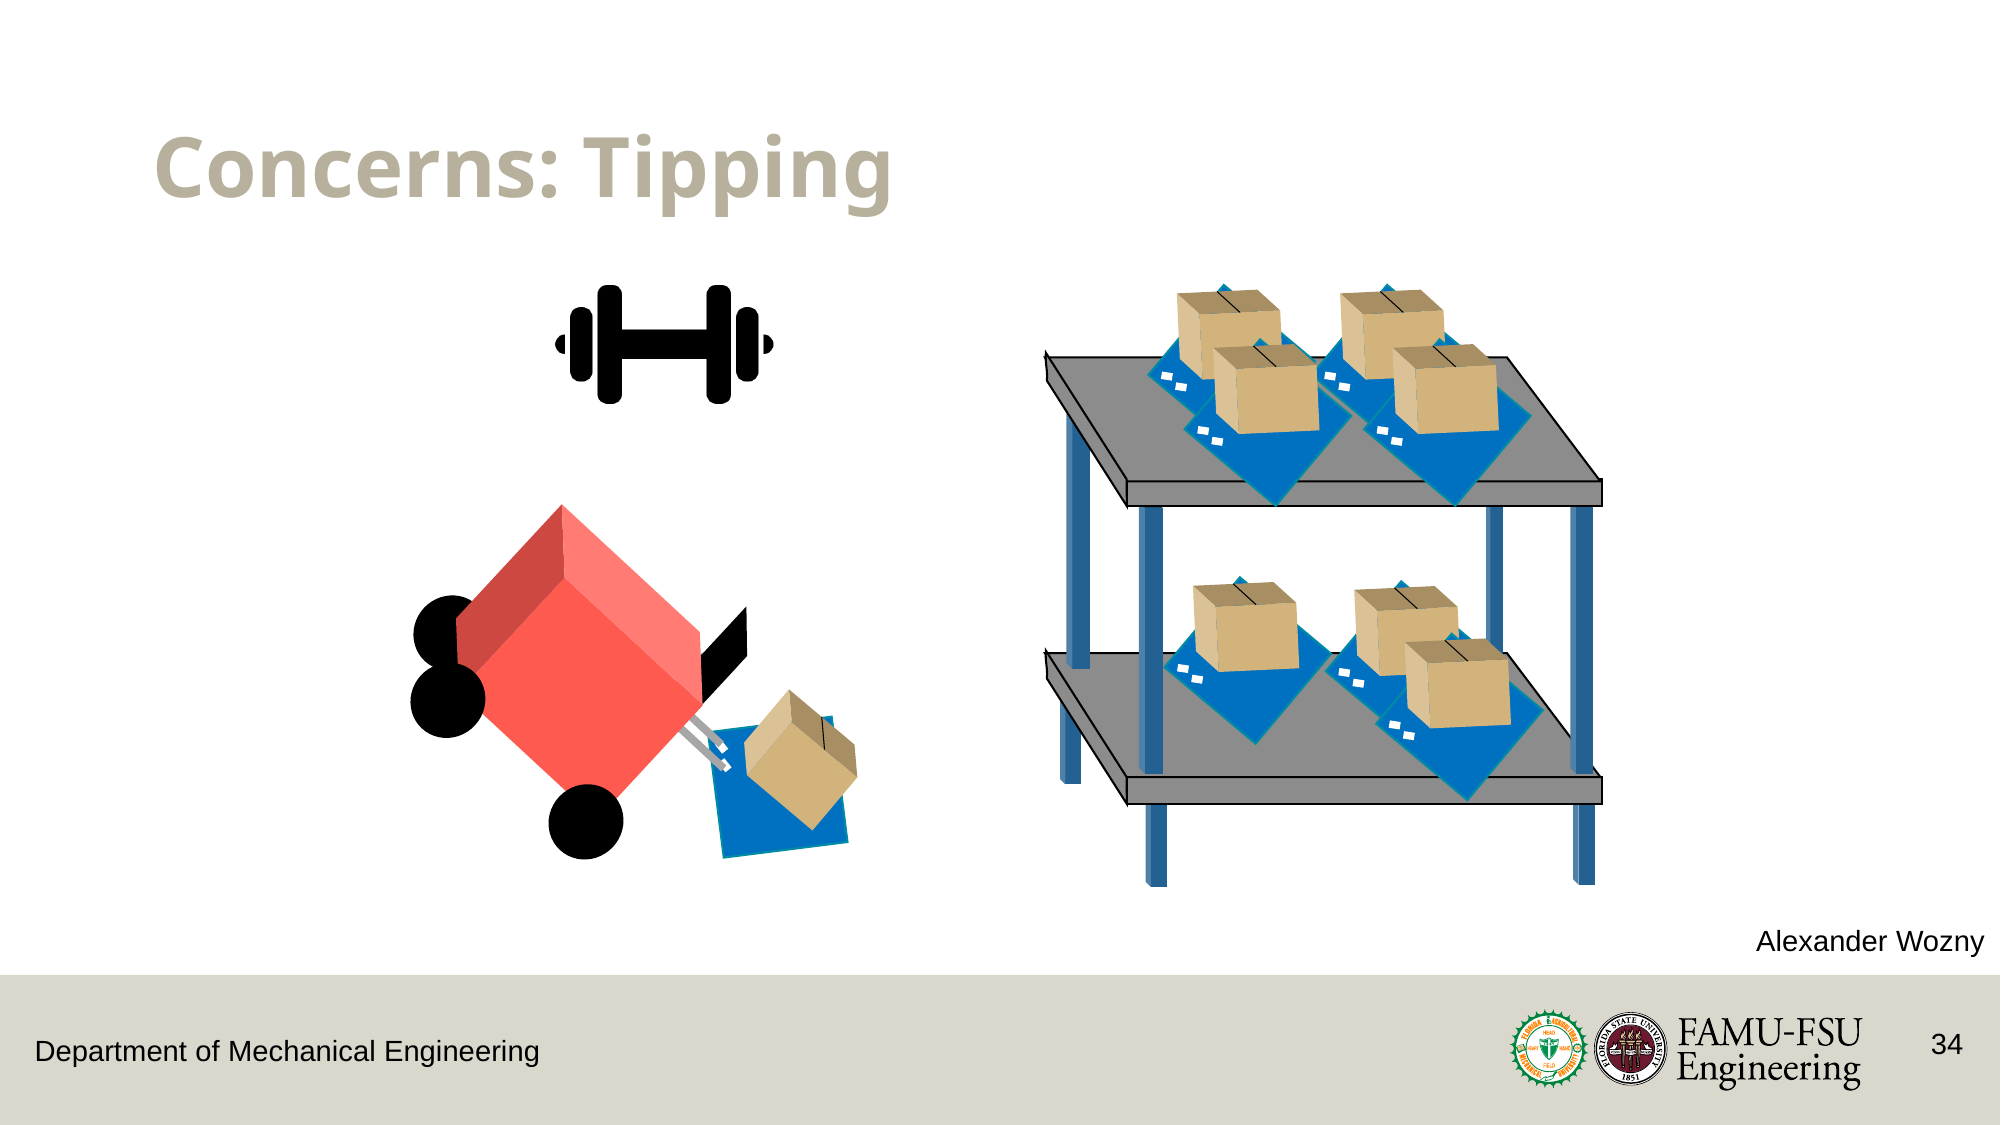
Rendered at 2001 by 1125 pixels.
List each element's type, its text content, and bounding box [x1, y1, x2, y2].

picture [545, 225, 783, 463]
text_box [409, 555, 853, 866]
footer Alexander Wozny [1325, 915, 2000, 975]
title Concerns: Tipping [137, 59, 1863, 224]
slide_number 34 [1862, 1017, 1978, 1078]
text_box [1044, 290, 1603, 887]
